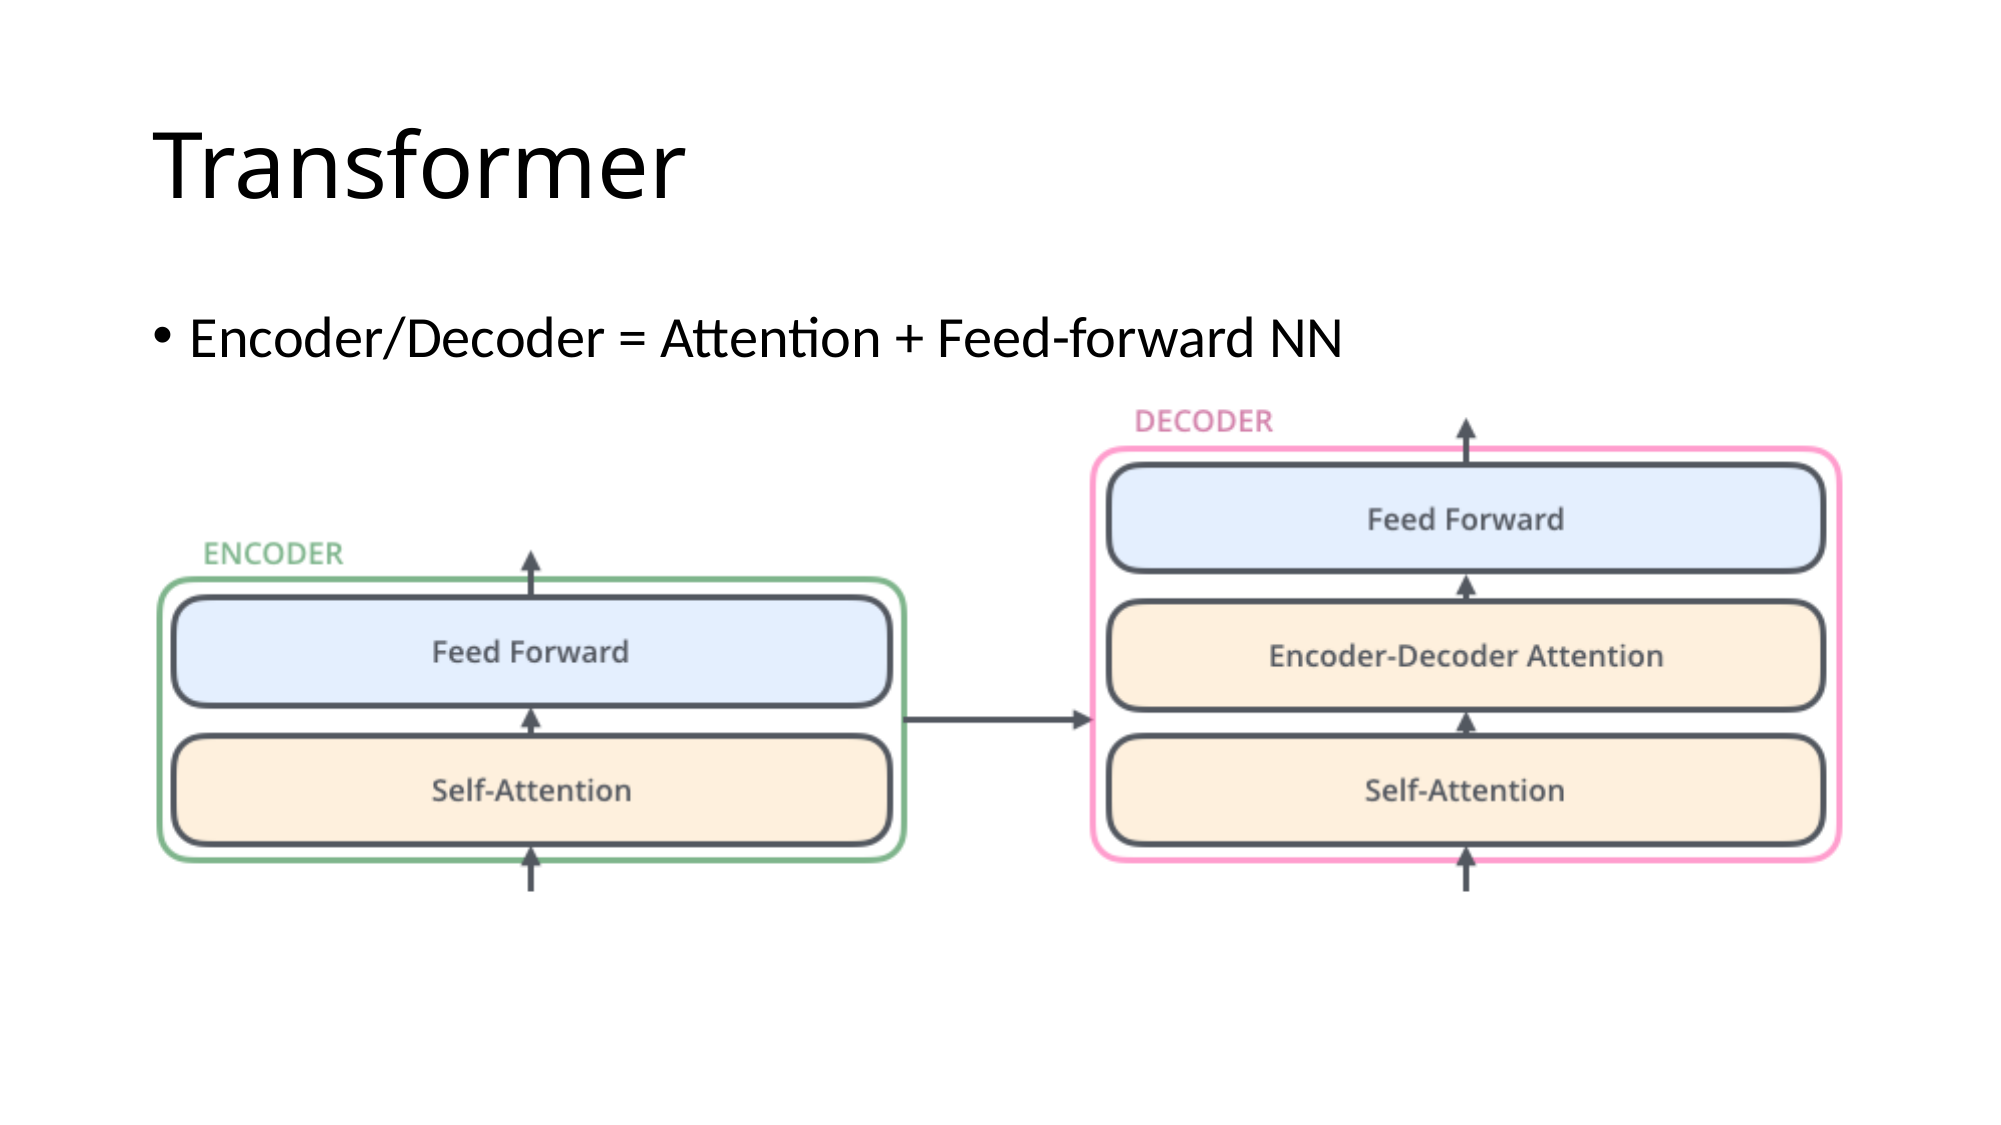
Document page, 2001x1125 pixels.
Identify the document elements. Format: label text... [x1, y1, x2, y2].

title Transformer [137, 59, 1863, 278]
picture [143, 400, 1857, 912]
list Encoder/Decoder = Attention + Feed-forward NN [137, 299, 1863, 1014]
